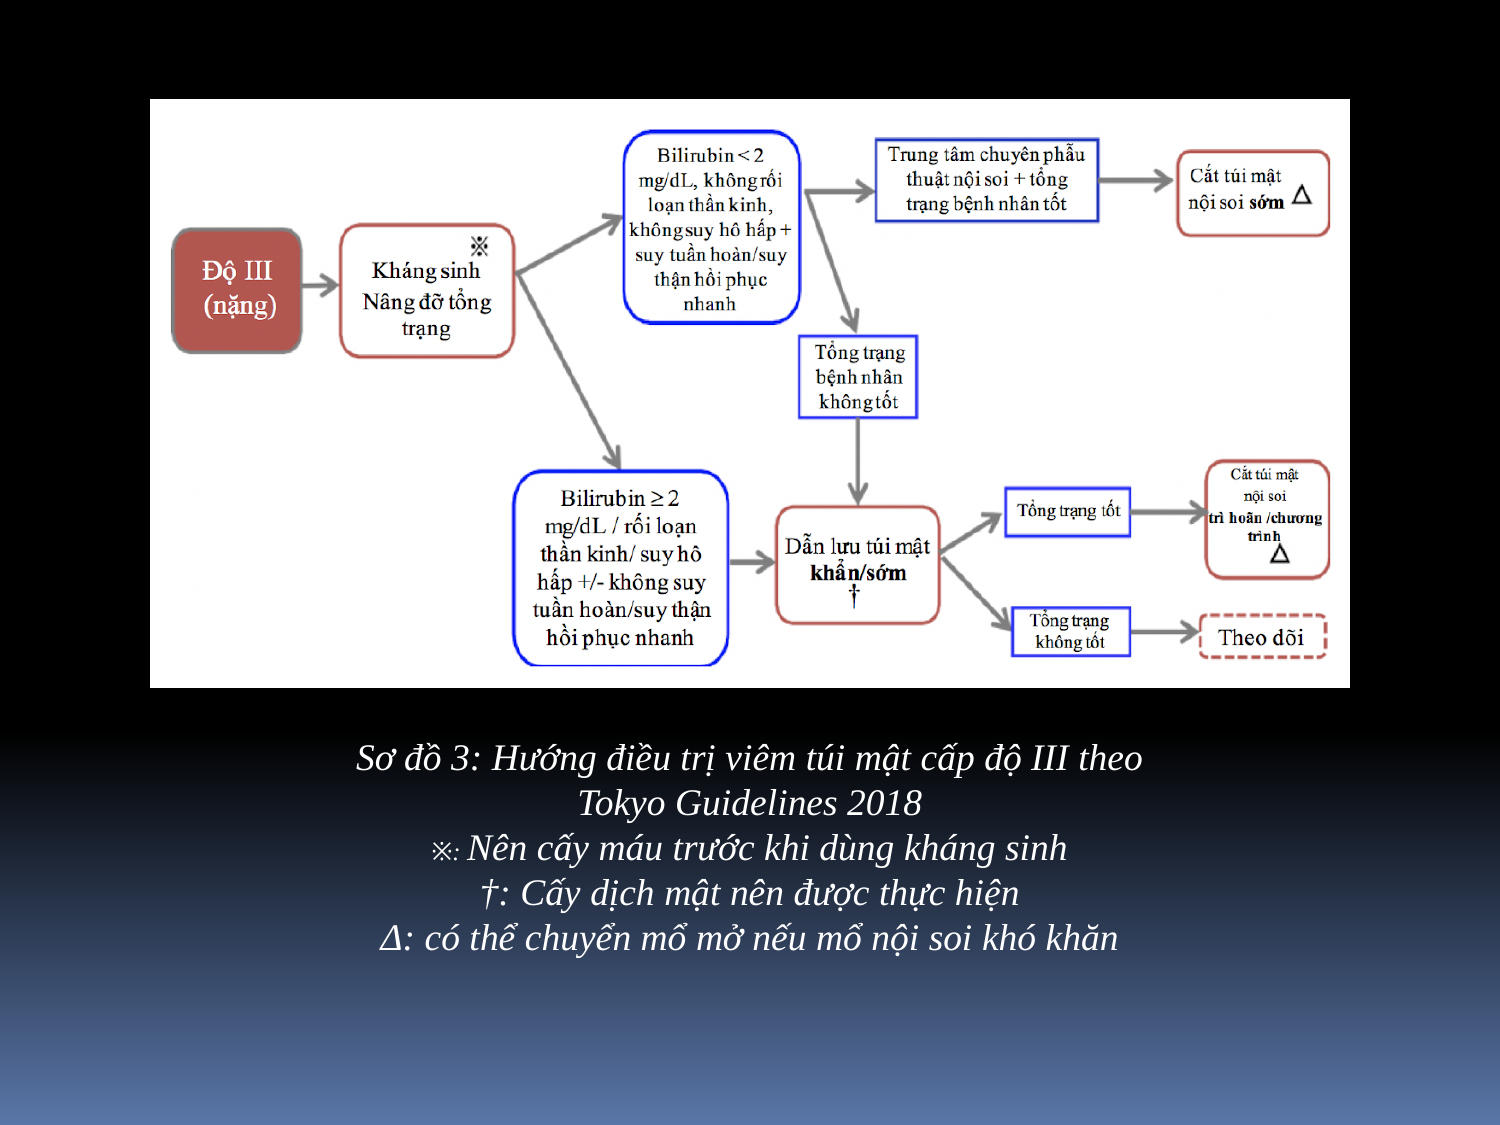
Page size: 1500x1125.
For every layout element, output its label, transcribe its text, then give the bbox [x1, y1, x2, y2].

picture [149, 99, 1351, 688]
text_box Sơ đồ 3: Hướng điều trị viêm túi mật cấp độ III theo Tokyo Guidelines 2018 ※: Nên cấy máu trước khi dùng kháng sinh †: Cấy dịch mật nên được thực hiện Δ: có thể chuyển mổ mở nếu mổ nội soi khó khăn [299, 724, 1200, 965]
